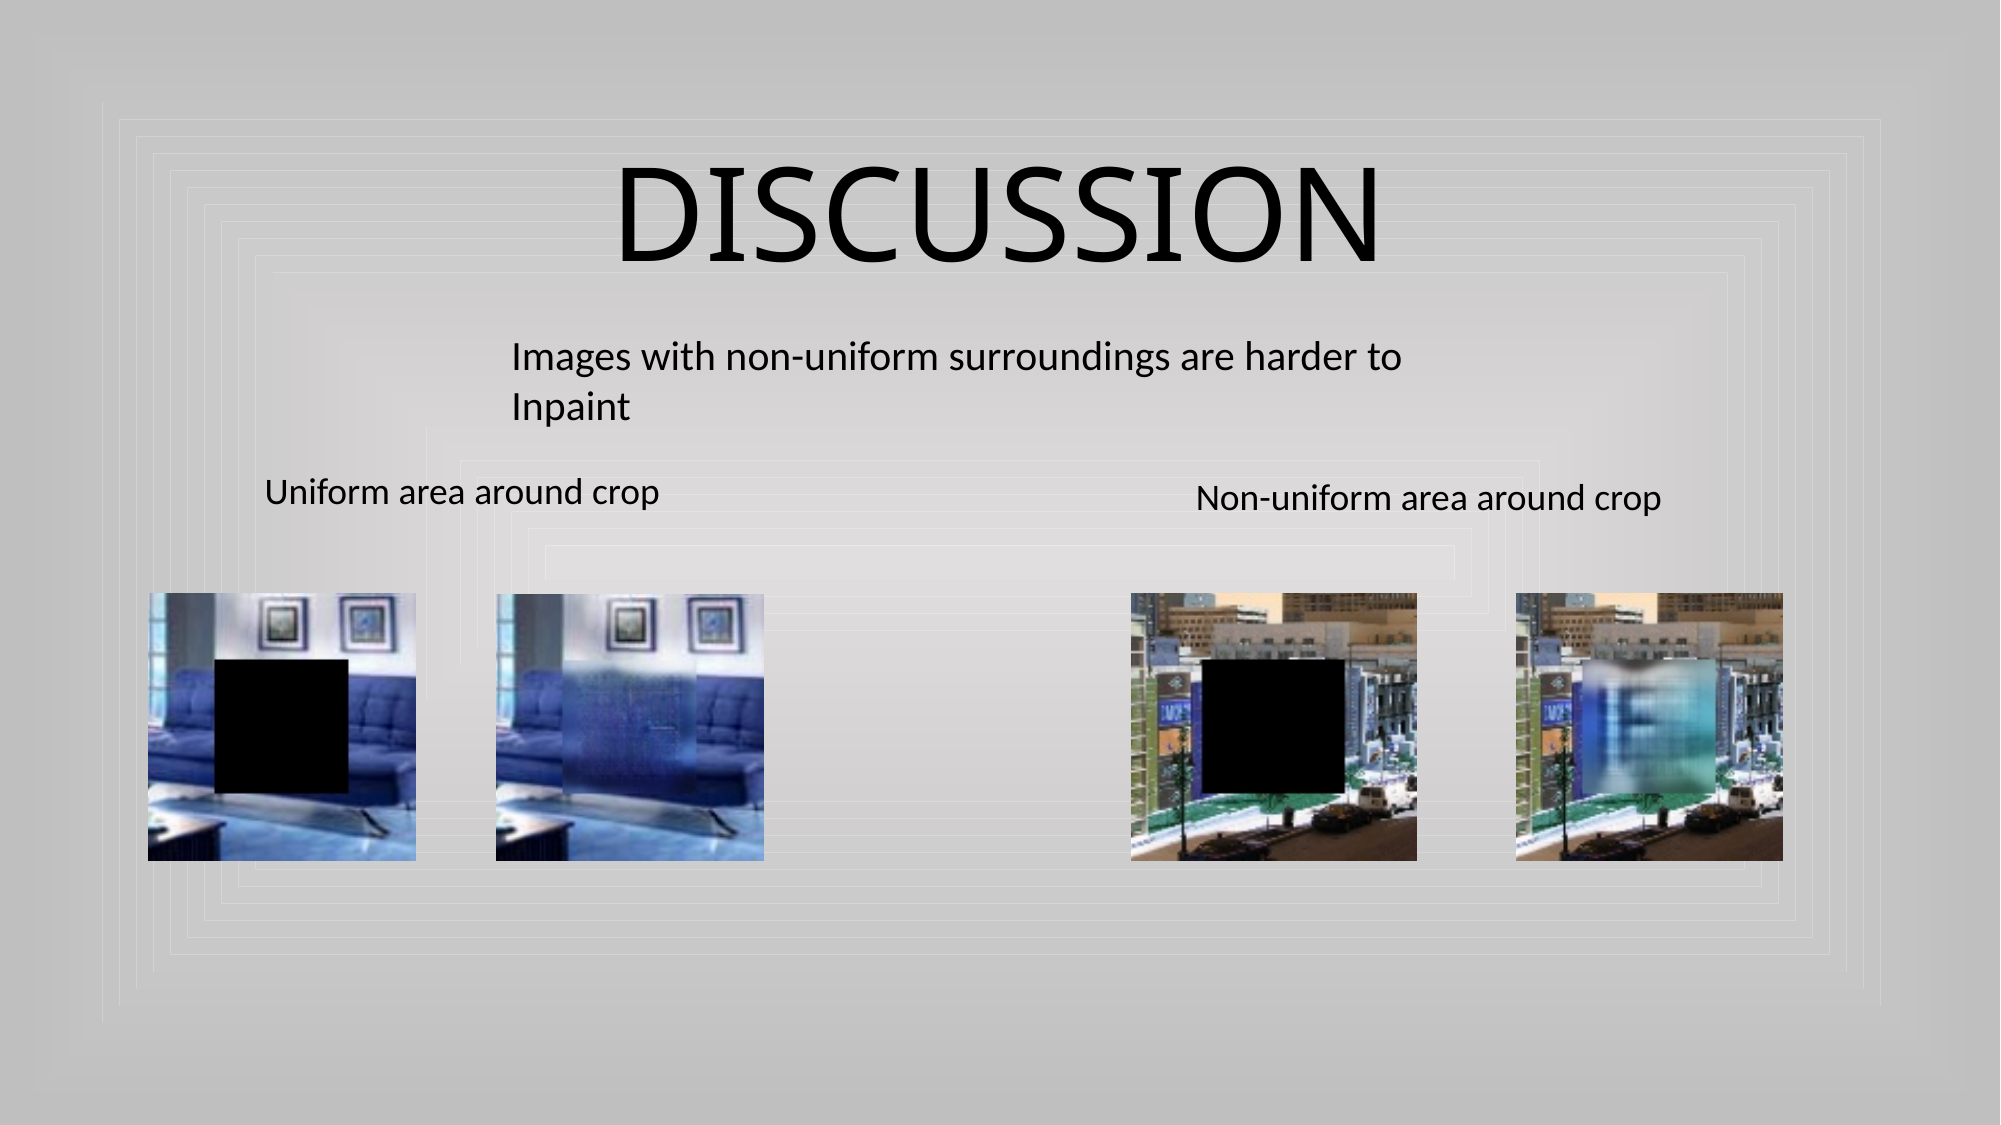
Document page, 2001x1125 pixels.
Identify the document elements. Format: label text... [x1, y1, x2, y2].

title DISCUSSION [249, 141, 1750, 298]
picture [496, 594, 764, 861]
text_box Non-uniform area around crop [1181, 465, 1754, 526]
text_box Uniform area around crop [249, 459, 682, 520]
picture [1131, 593, 1417, 861]
picture [1516, 593, 1783, 861]
picture [148, 593, 416, 861]
text_box Images with non-uniform surroundings are harder to Inpaint [496, 321, 1547, 437]
